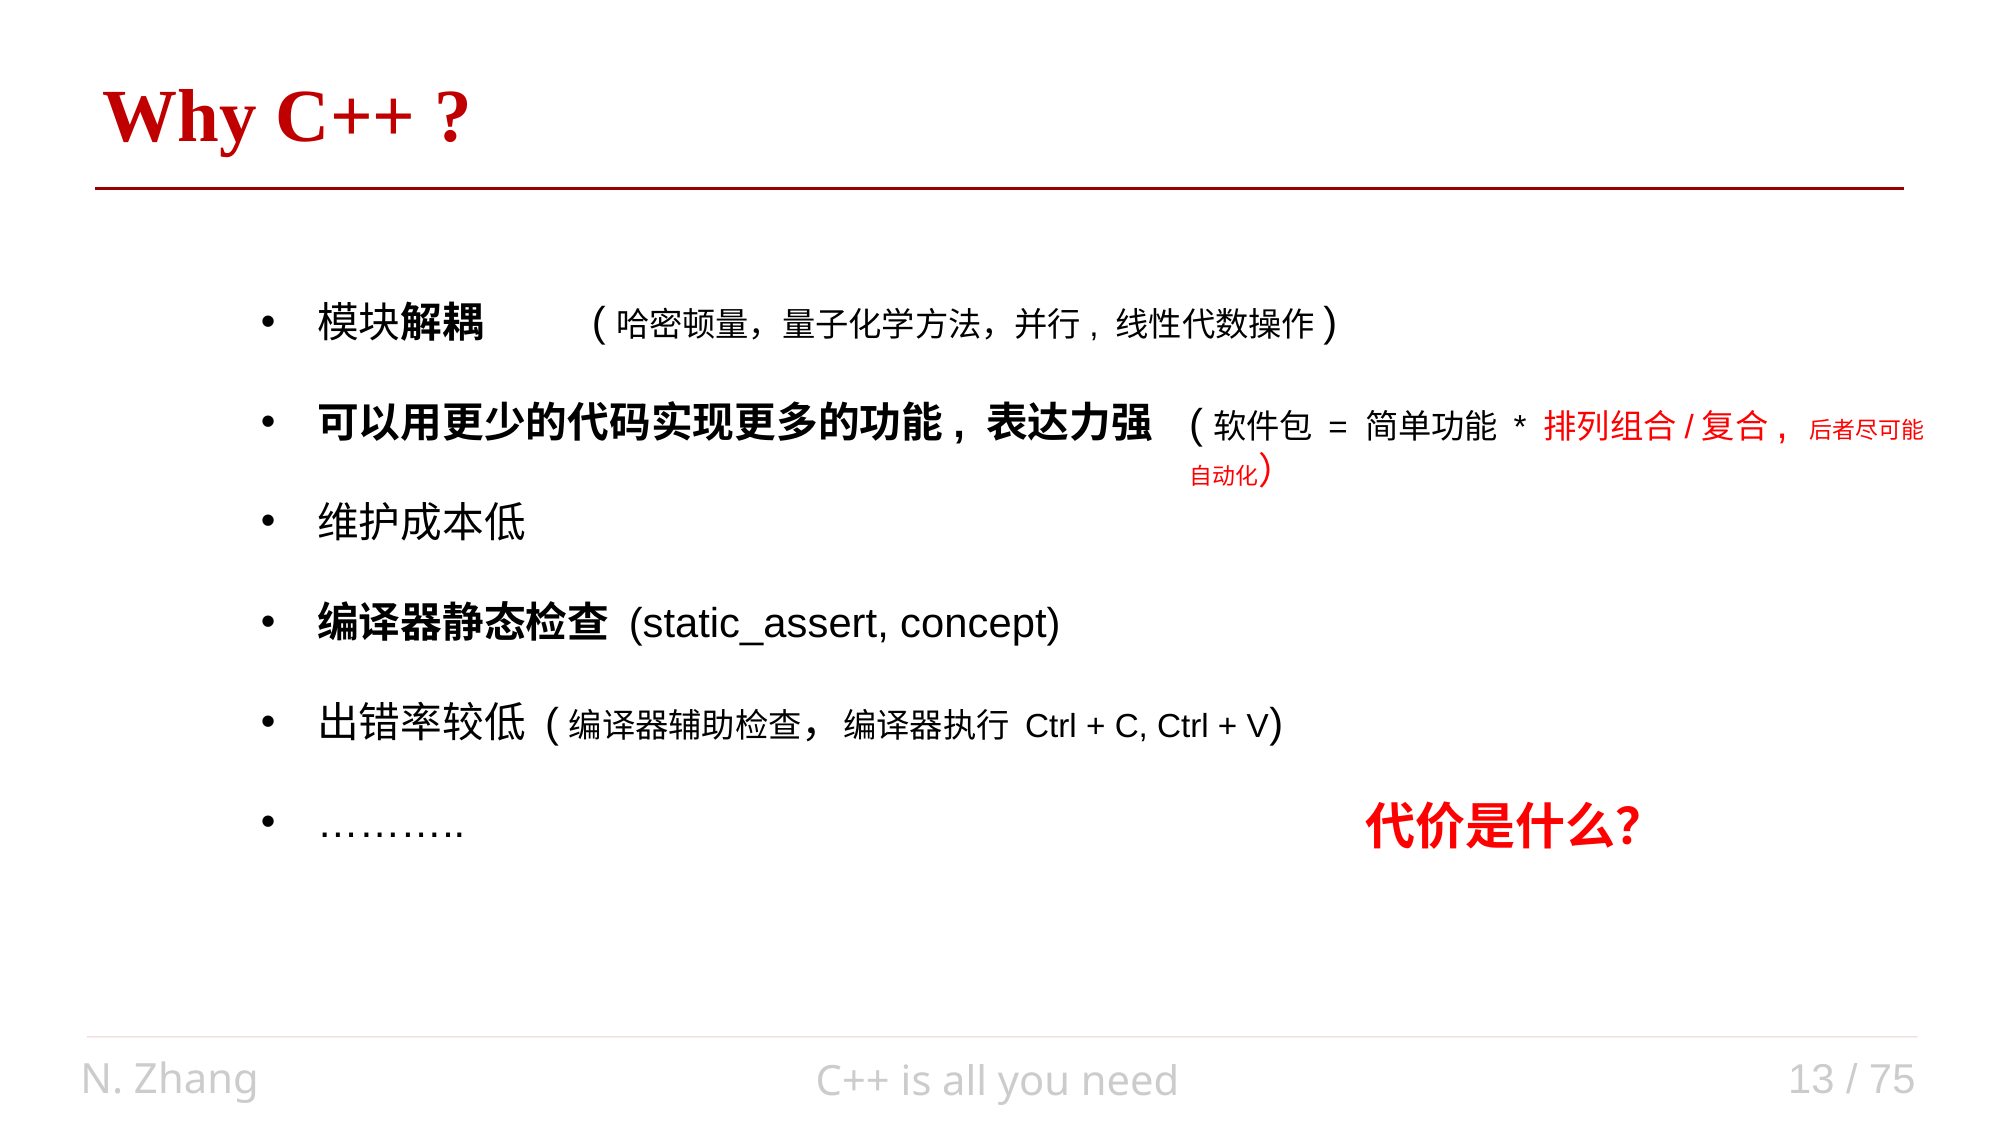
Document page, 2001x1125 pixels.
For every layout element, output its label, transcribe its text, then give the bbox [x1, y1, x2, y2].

text_box (软件包 = 简单功能 * 排列组合/复合, 后者尽可能自动化） [1345, 389, 1954, 499]
text_box Why C++ ? [88, 58, 1166, 164]
text_box 代价是什么？ [1345, 787, 1687, 862]
text_box 13 / 75 [1773, 1044, 1931, 1110]
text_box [252, 287, 1345, 960]
text_box C++ is all you need [800, 1046, 1195, 1112]
text_box N. Zhang [65, 1044, 274, 1110]
